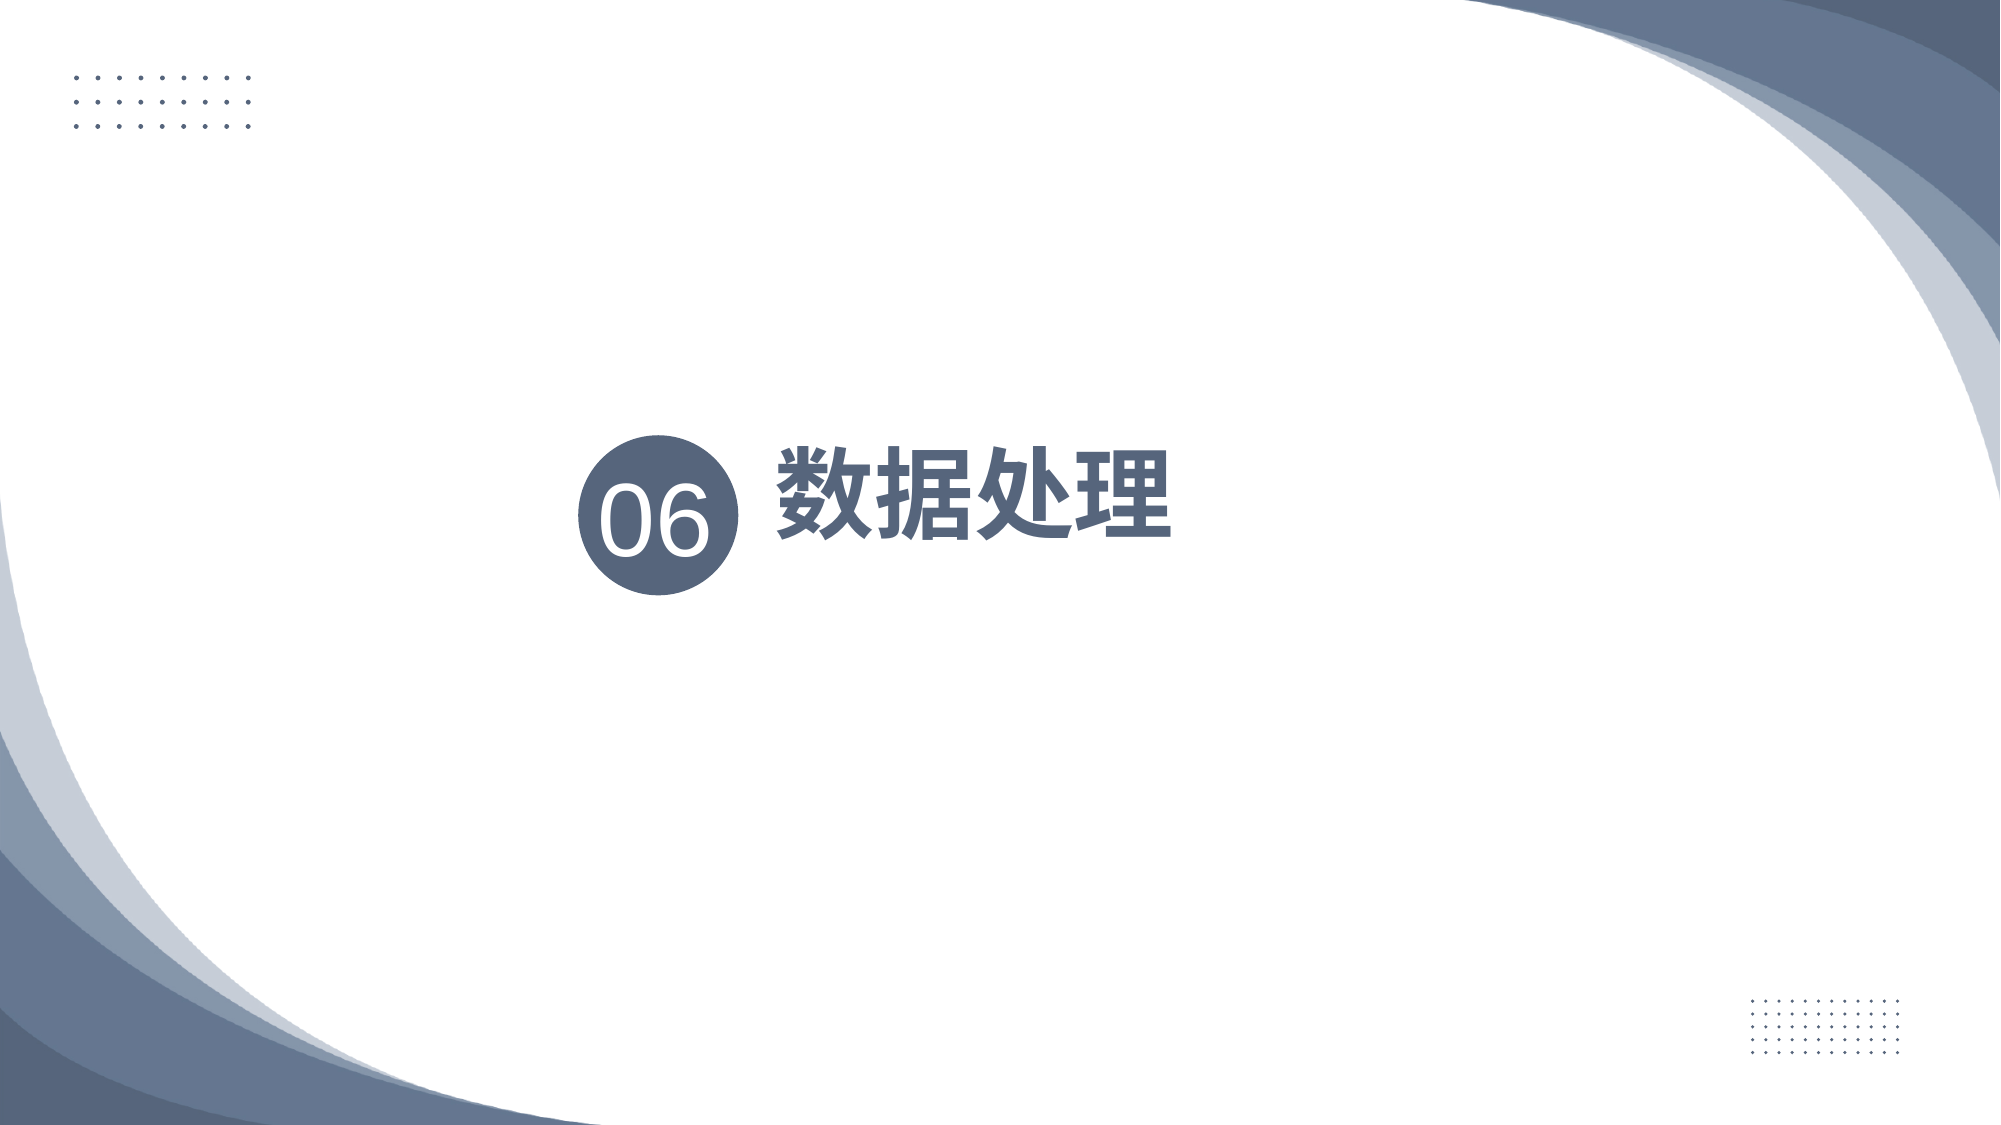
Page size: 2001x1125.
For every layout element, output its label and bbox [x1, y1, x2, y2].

text_box [578, 423, 1764, 611]
picture [0, 0, 2000, 1125]
